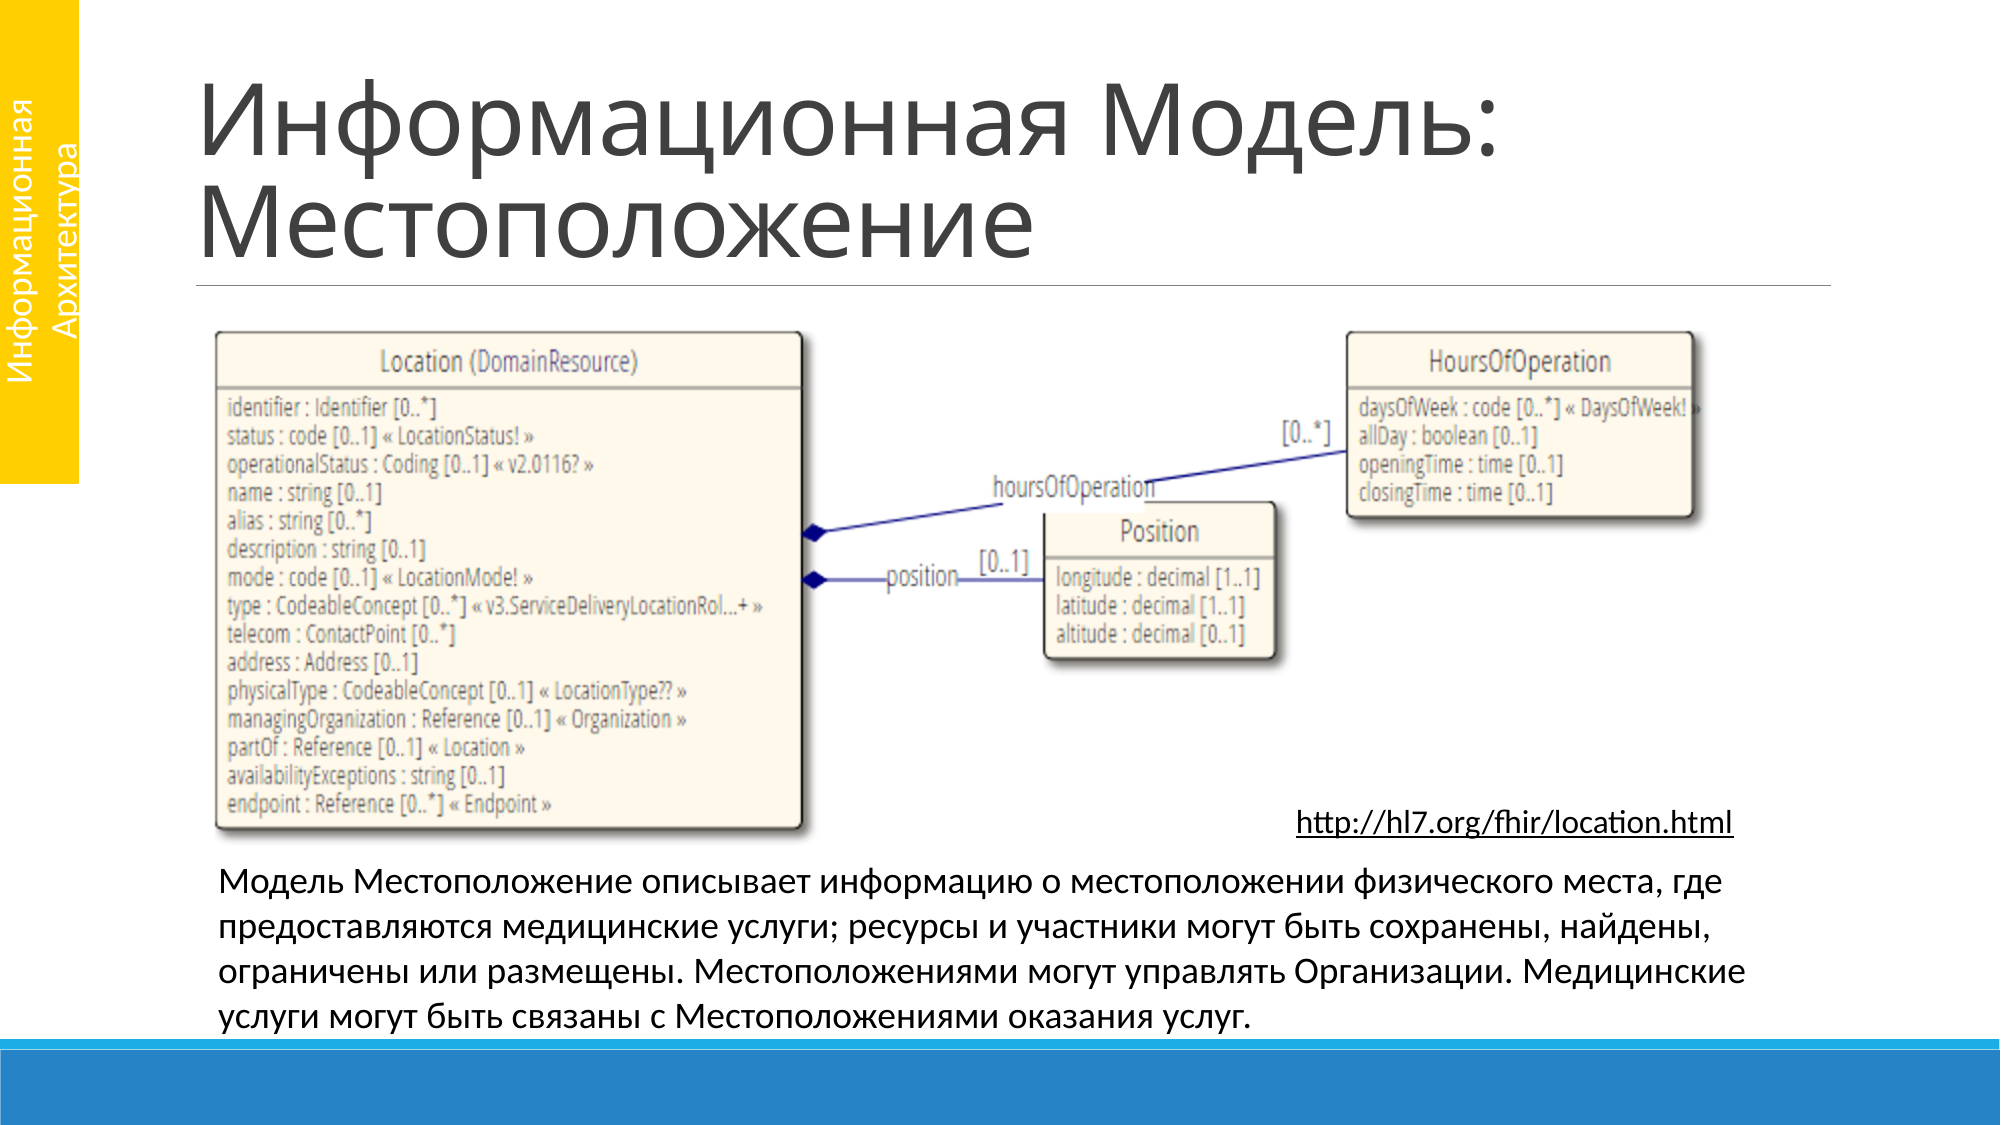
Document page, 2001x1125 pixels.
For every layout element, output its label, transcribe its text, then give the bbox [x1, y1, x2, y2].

title Информационная Модель: Местоположение [180, 47, 1930, 285]
text_box Модель Местоположение описывает информацию о местоположении физического места, где предоставляются медицинские услуги; ресурсы и участники могут быть сохранены, найдены, ограничены или размещены. Местоположениями могут управлять Организации. Медицинские услуги могут быть связаны с Местоположениями оказания услуг. [203, 848, 1811, 1089]
text_box Информационная Архитектура [0, 0, 79, 484]
picture [189, 304, 1760, 857]
